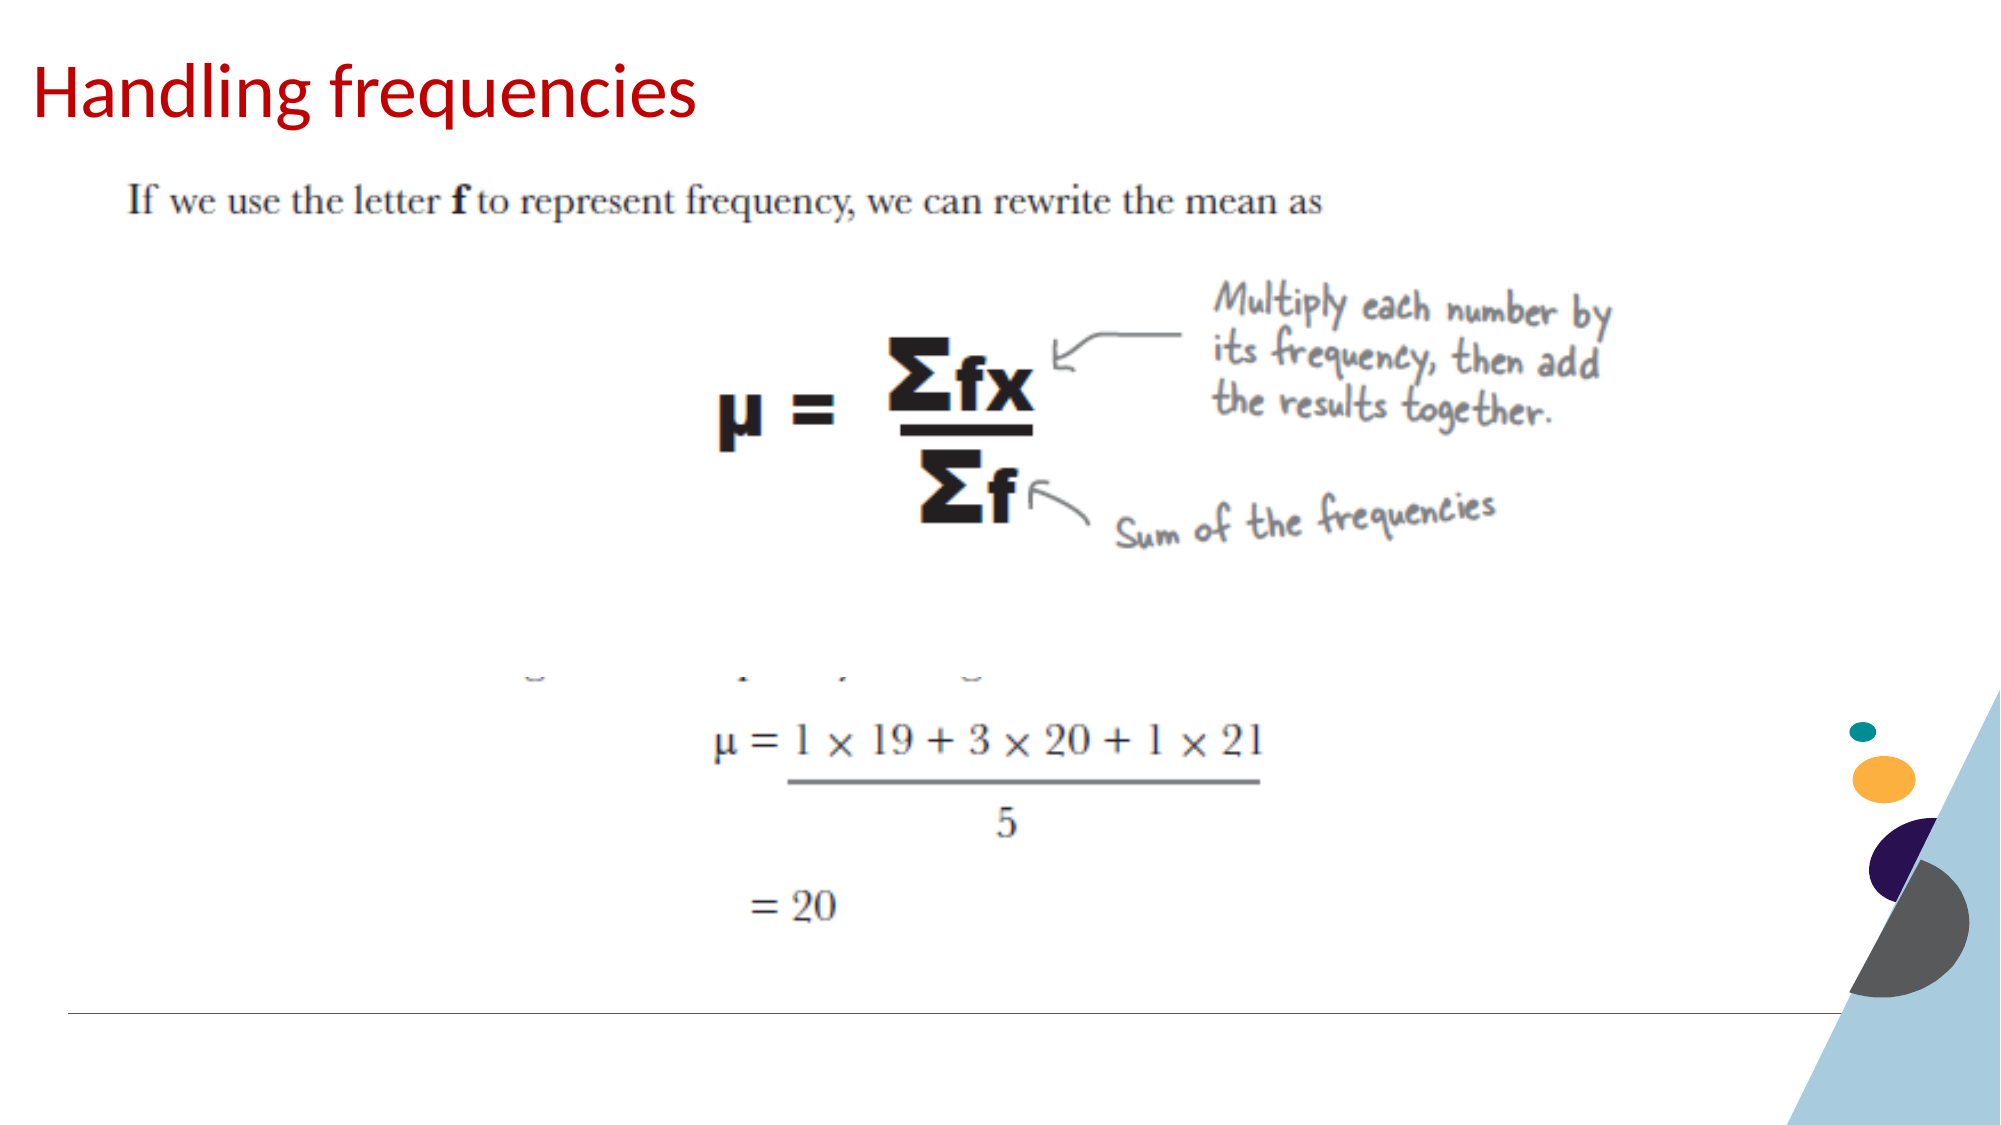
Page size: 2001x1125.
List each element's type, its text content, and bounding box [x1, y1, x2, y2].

title Handling frequencies [32, 58, 1925, 136]
picture [103, 157, 1650, 574]
picture [454, 677, 1374, 954]
